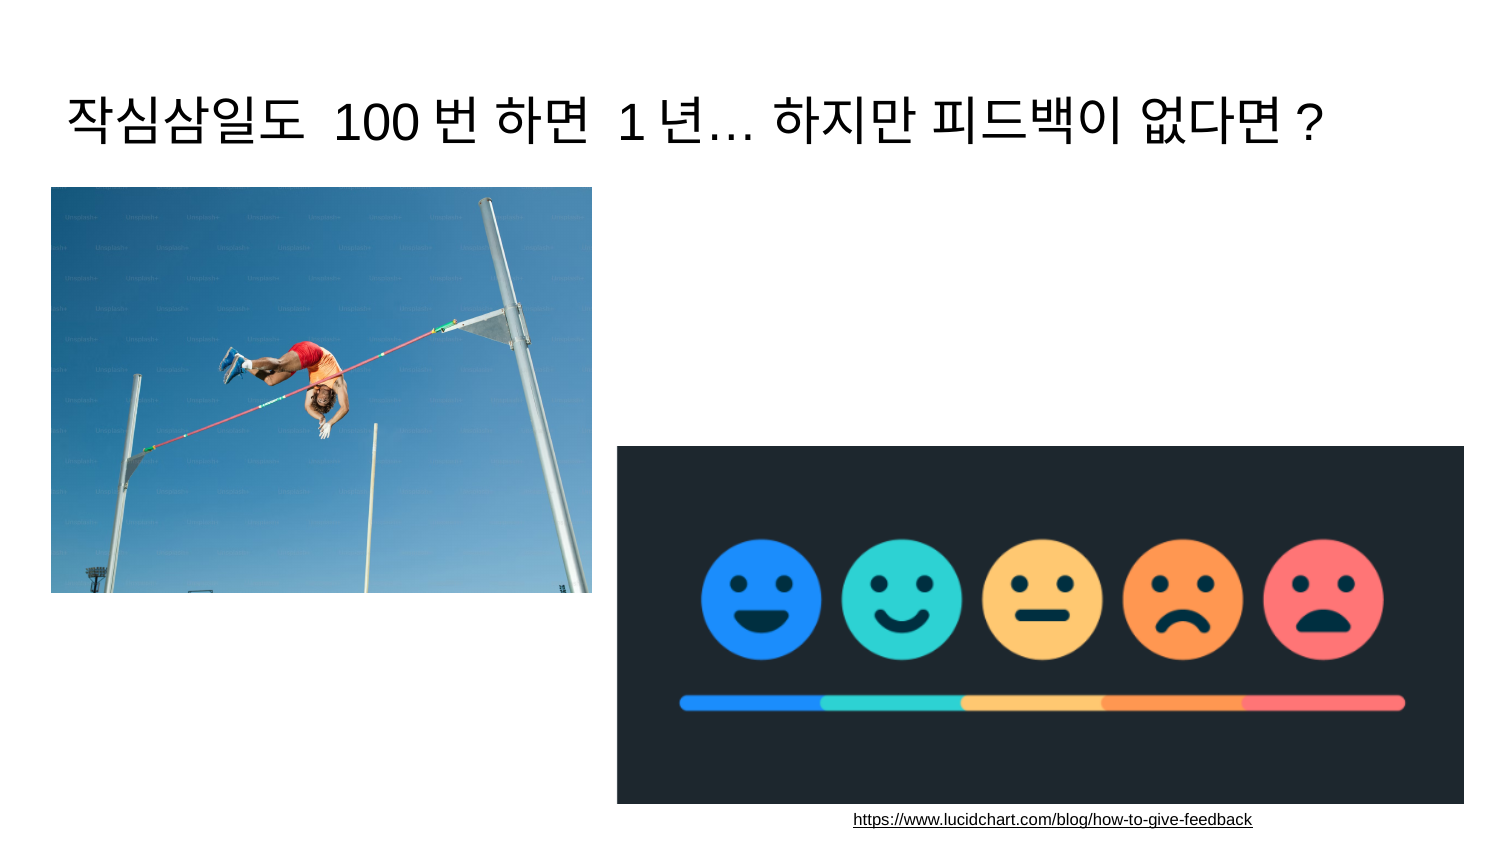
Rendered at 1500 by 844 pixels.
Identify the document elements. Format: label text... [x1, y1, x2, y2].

title 작심삼일도 100번 하면 1년… 하지만 피드백이 없다면? [51, 72, 1449, 167]
picture [615, 445, 1465, 805]
text_box https://www.lucidchart.com/blog/how-to-give-feedback [838, 811, 1339, 844]
picture [50, 187, 593, 593]
